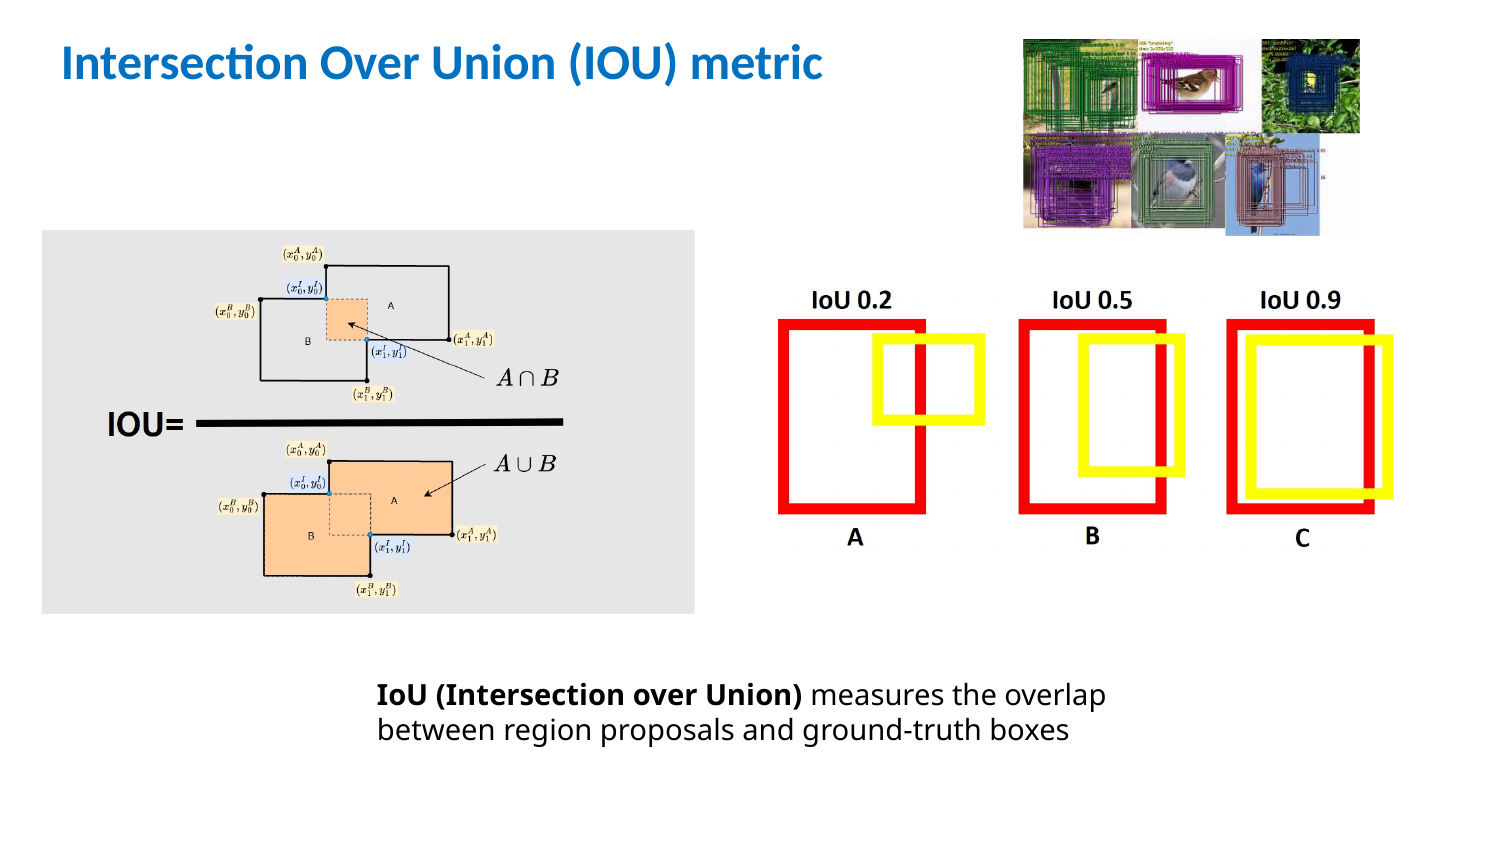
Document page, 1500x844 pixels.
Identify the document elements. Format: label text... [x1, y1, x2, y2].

text_box Intersection Over Union (IOU) metric [45, 14, 1444, 84]
picture [1022, 39, 1361, 237]
text_box IoU (Intersection over Union) measures the overlap between region proposals and ground-truth boxes [362, 668, 1123, 754]
picture [777, 274, 1393, 570]
picture [41, 230, 695, 614]
